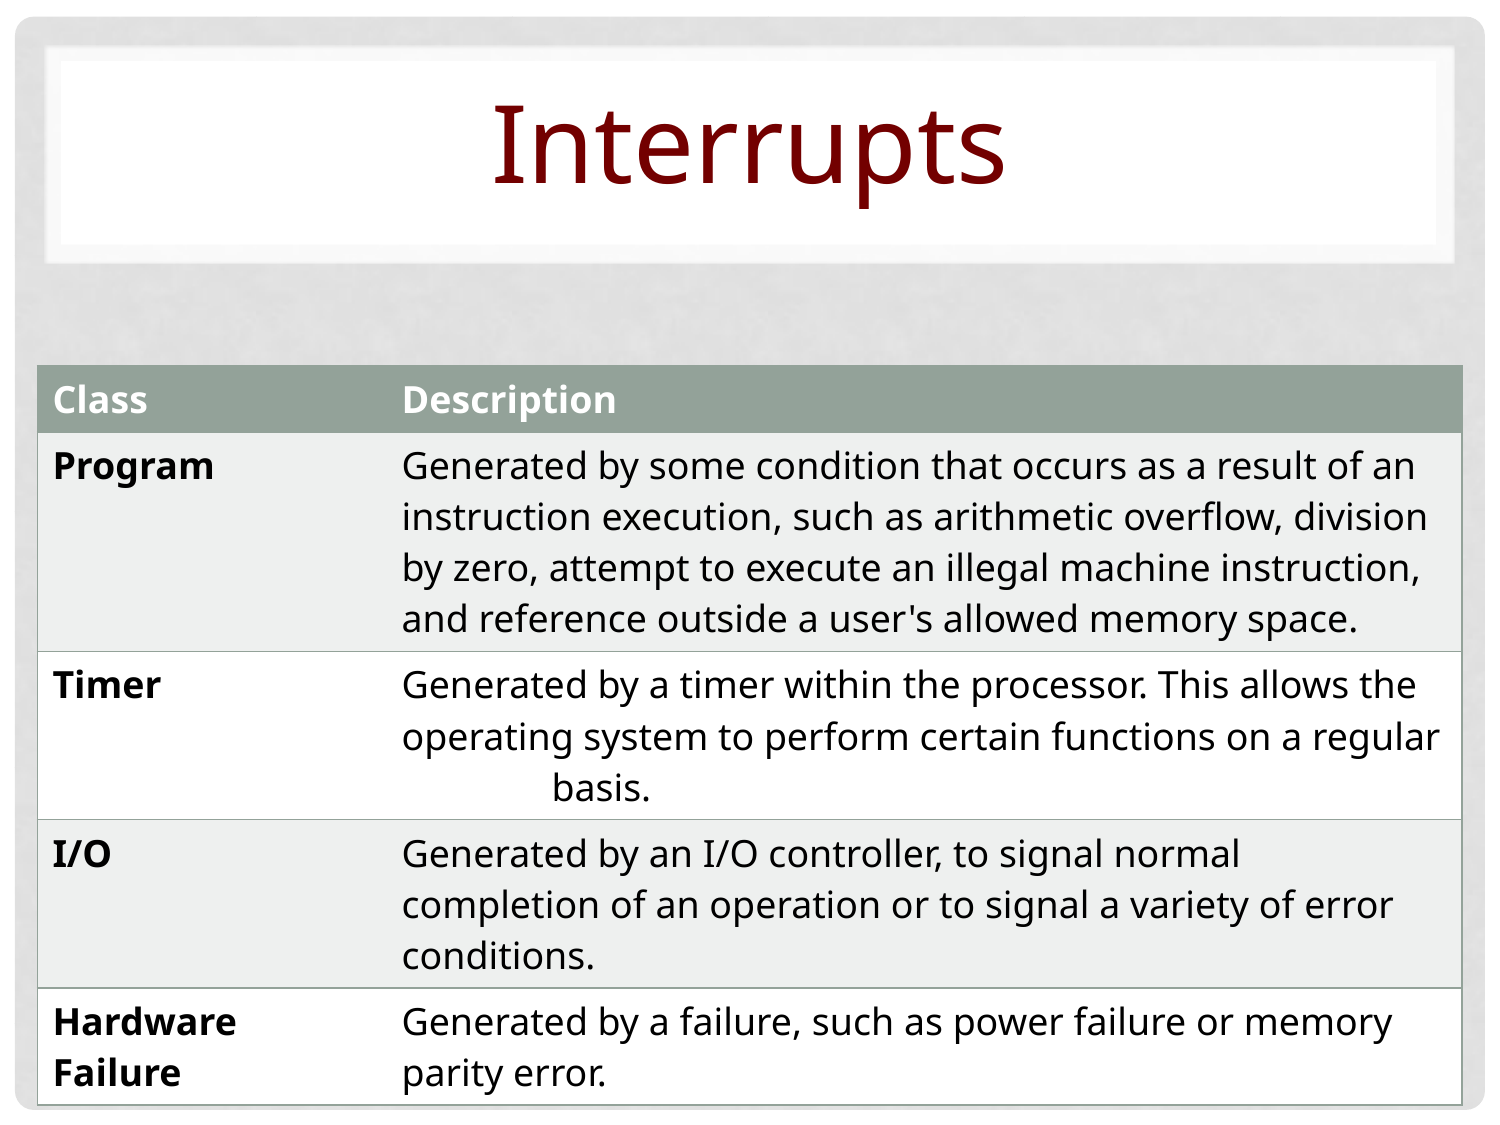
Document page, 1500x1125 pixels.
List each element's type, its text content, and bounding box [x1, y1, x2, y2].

table_cell Program [38, 433, 387, 651]
table_cell I/O [38, 820, 387, 987]
table_header Class [38, 367, 387, 431]
text_box Interrupts [108, 65, 1392, 206]
table_cell Generated by some condition that occurs as a result of an instruction execution, such as arithmetic overflow, division by zero, attempt to execute an illegal machine instruction, and reference outside a user's allowed memory space. [387, 433, 1461, 651]
table_cell Generated by a timer within the processor. This allows the operating system to perform certain functions on a regular basis. [387, 652, 1461, 819]
table_cell Generated by a failure, such as power failure or memory parity error. [387, 989, 1461, 1104]
table_cell Generated by an I/O controller, to signal normal completion of an operation or to signal a variety of error conditions. [387, 820, 1461, 987]
table_header Description [387, 367, 1461, 431]
table_cell Timer [38, 652, 387, 819]
table_cell Hardware Failure [38, 989, 387, 1104]
